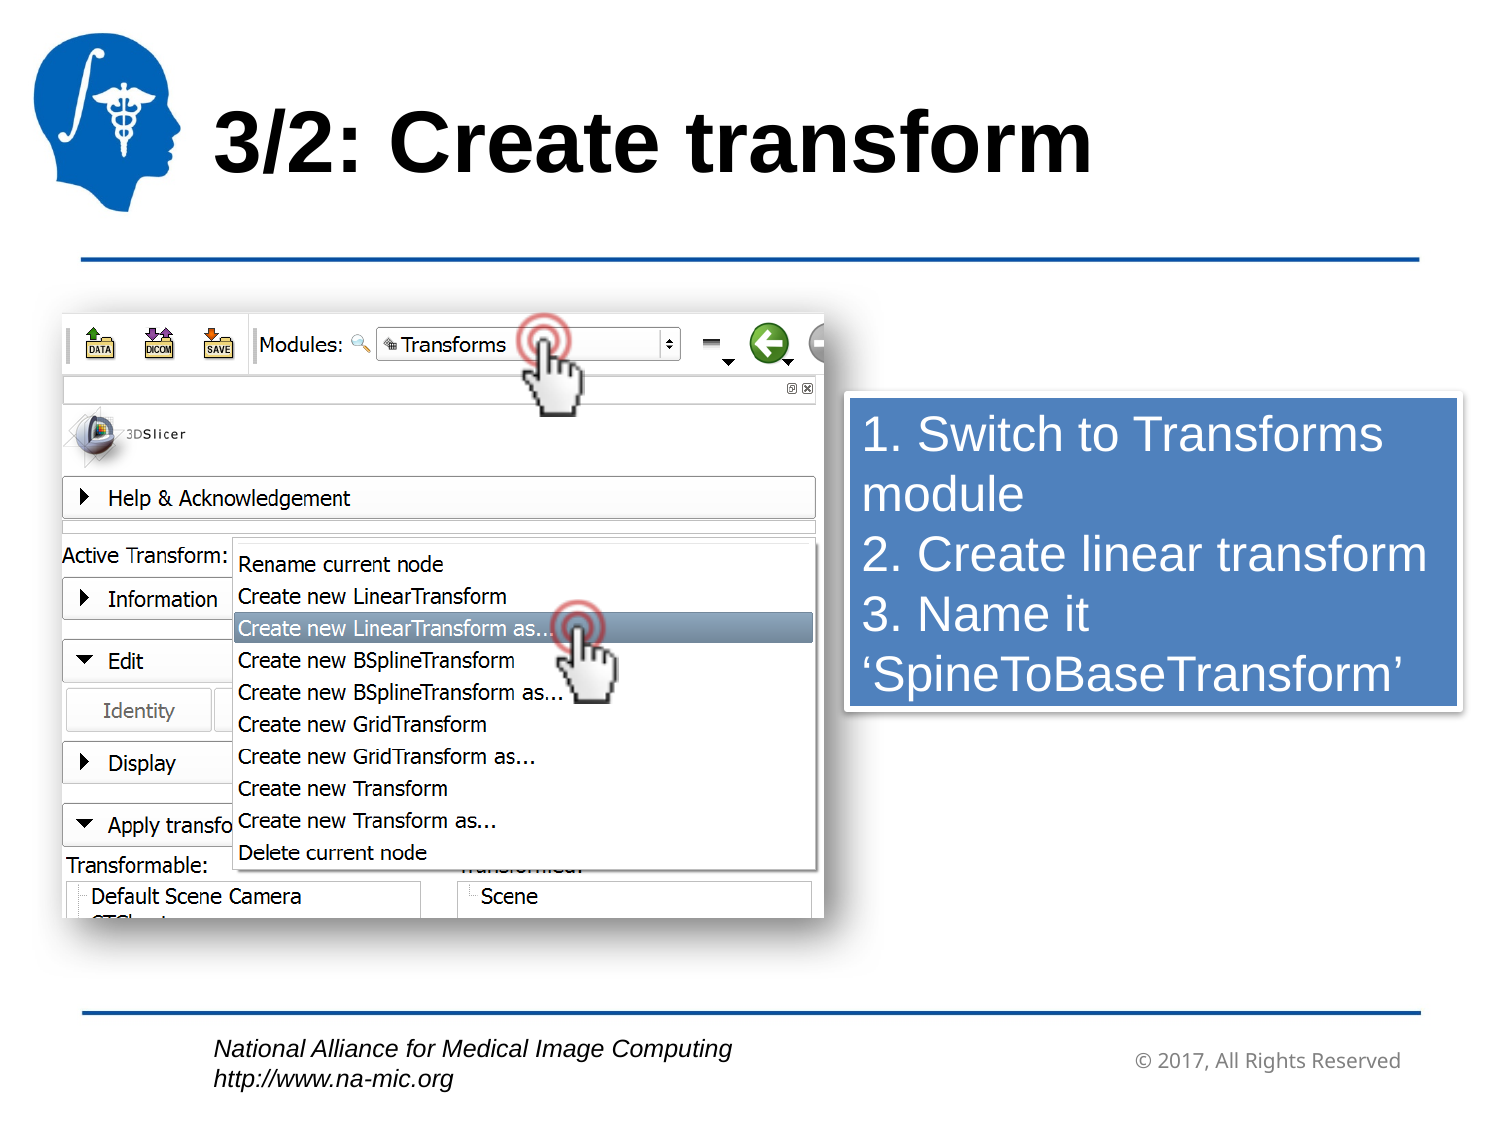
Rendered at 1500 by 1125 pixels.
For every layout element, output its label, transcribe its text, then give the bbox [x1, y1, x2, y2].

picture [0, 0, 1500, 1125]
title 3/2: Create transform [199, 24, 1386, 251]
text_box 1. Switch to Transforms module 2. Create linear transform 3. Name it ‘SpineToBaseTransform’ [844, 391, 1463, 712]
text_box © 2017, All Rights Reserved [1087, 1039, 1417, 1080]
